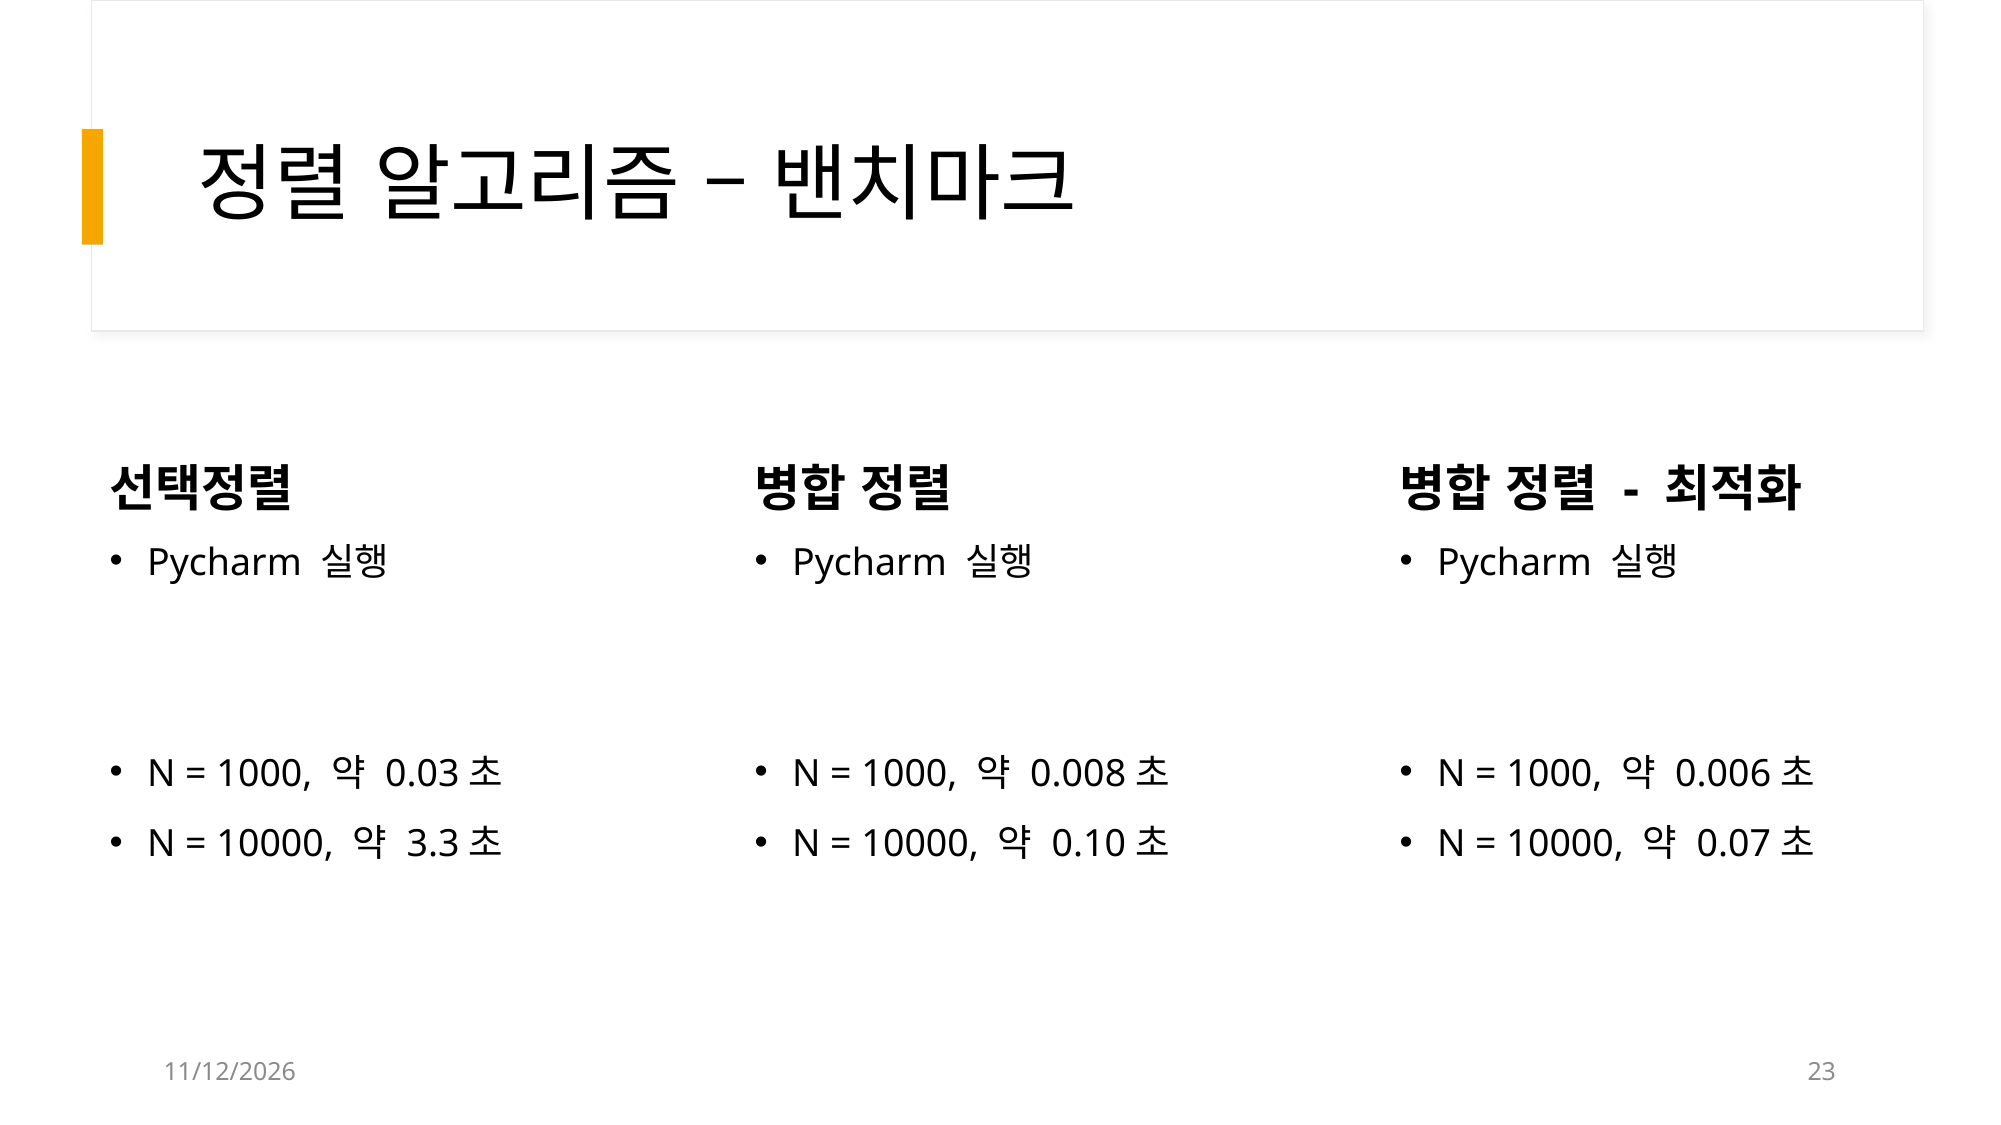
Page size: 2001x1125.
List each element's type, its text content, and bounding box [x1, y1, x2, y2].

slide_number 23 [1401, 1042, 1851, 1103]
list 병합 정렬 [739, 389, 1280, 525]
list 병합 정렬 - 최적화 [1384, 389, 1925, 525]
list 선택정렬 [94, 389, 635, 525]
title 정렬 알고리즘 – 밴치마크 [183, 90, 1851, 284]
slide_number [148, 1042, 599, 1103]
